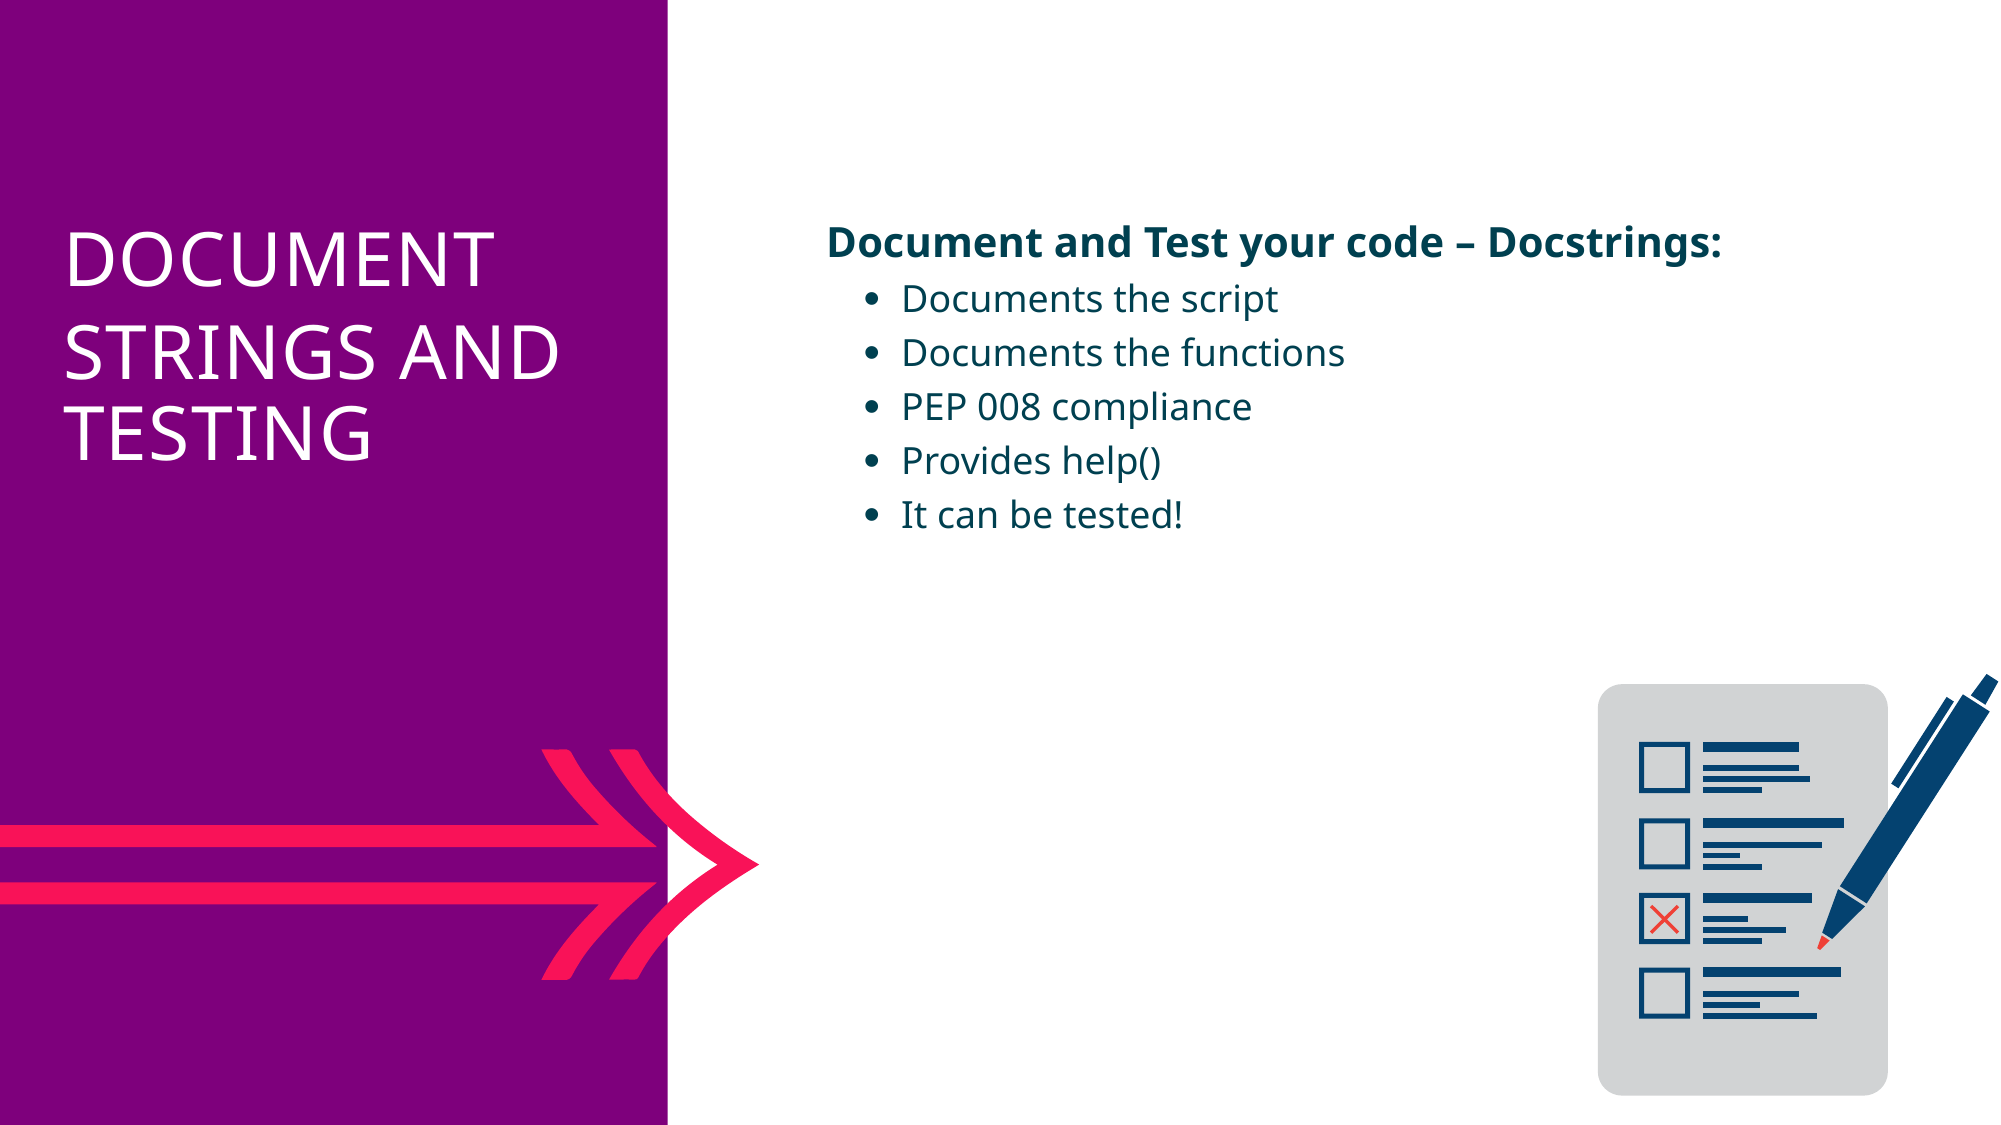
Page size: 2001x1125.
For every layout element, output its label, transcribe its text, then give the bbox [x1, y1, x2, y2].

list Document and Test your code – Docstrings: Documents the script Documents the functions PEP 008 compliance Provides help() It can be tested! [826, 221, 1779, 894]
picture [1597, 672, 2000, 1097]
list Document STRINGS and Testing [63, 221, 628, 673]
